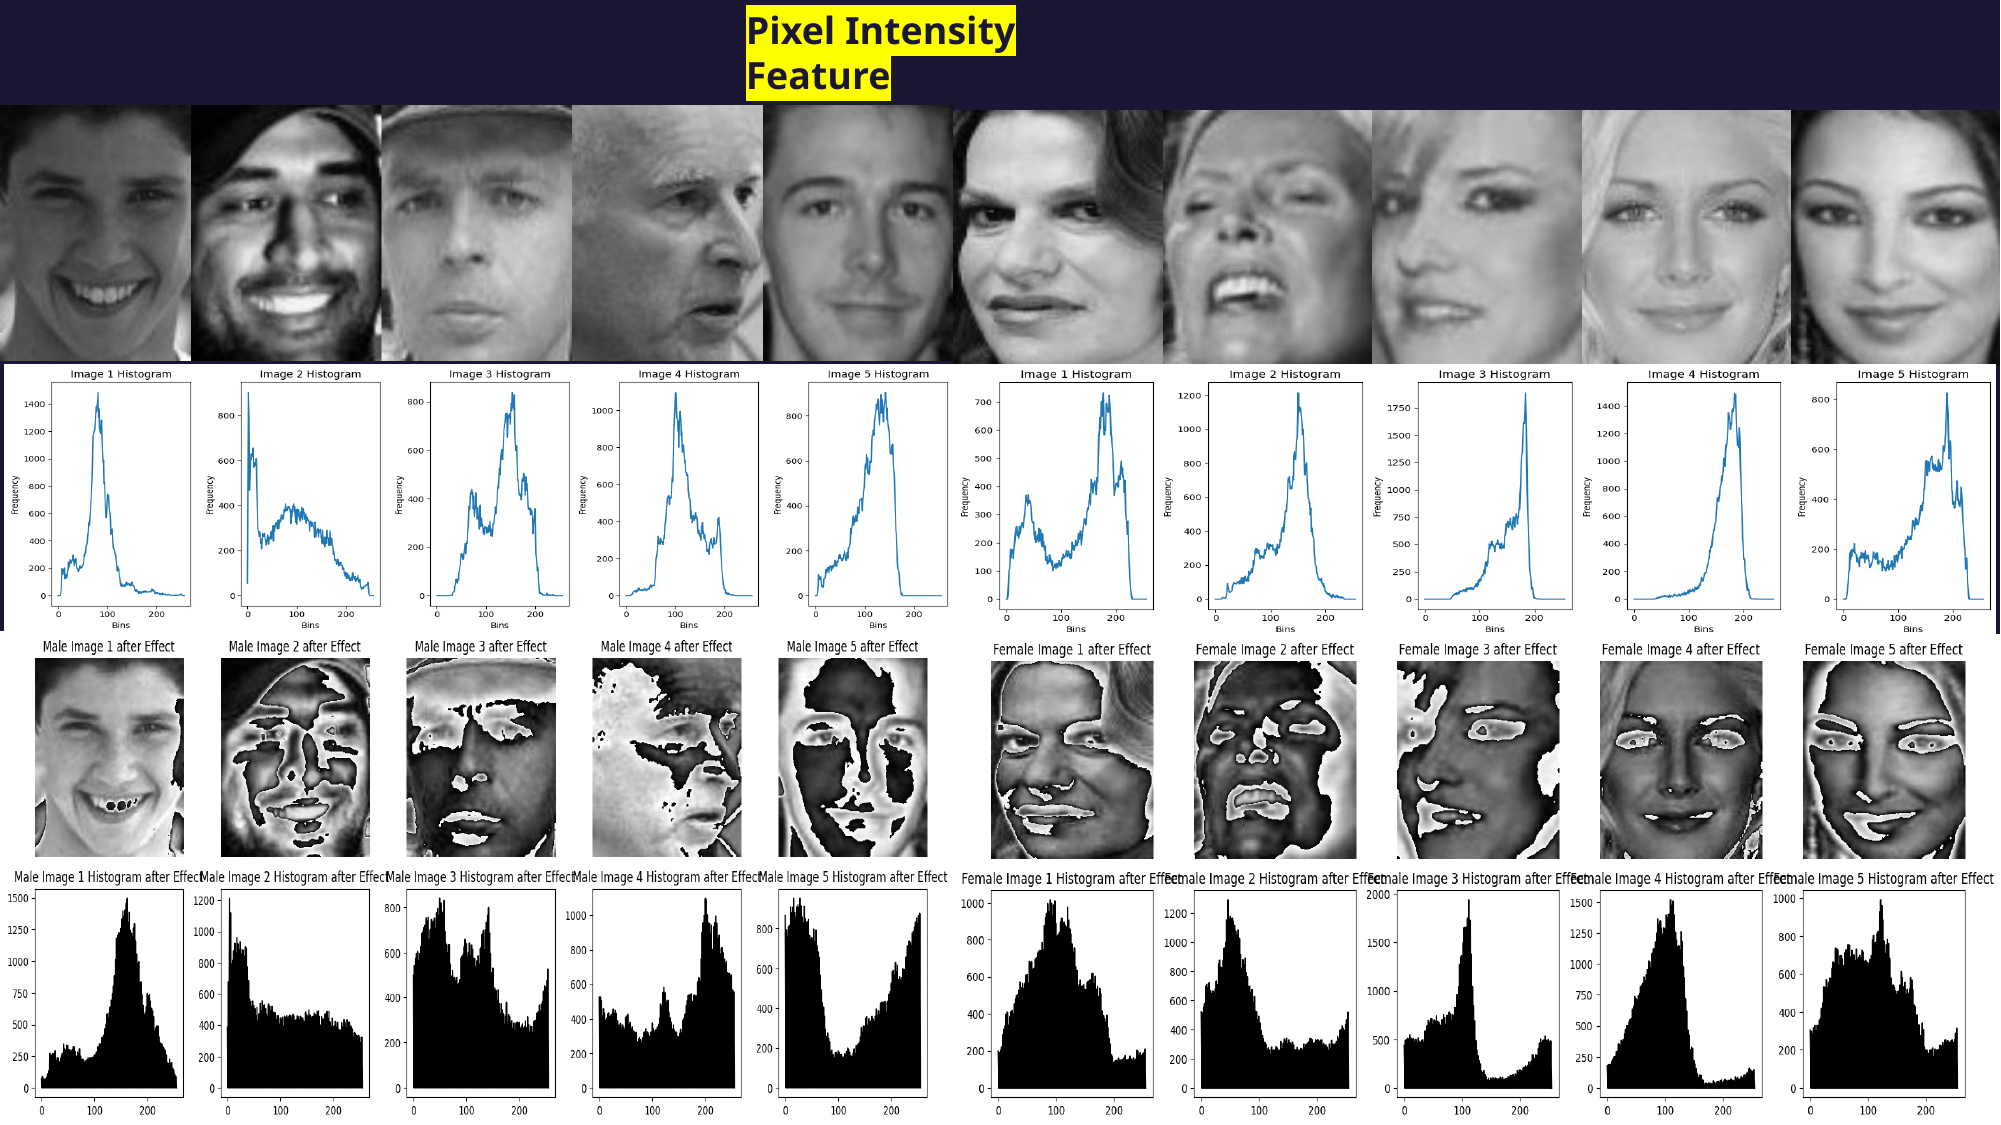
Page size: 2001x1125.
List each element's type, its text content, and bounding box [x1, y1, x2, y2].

picture [0, 105, 2000, 1125]
text_box Pixel Intensity Feature [730, 0, 1135, 105]
